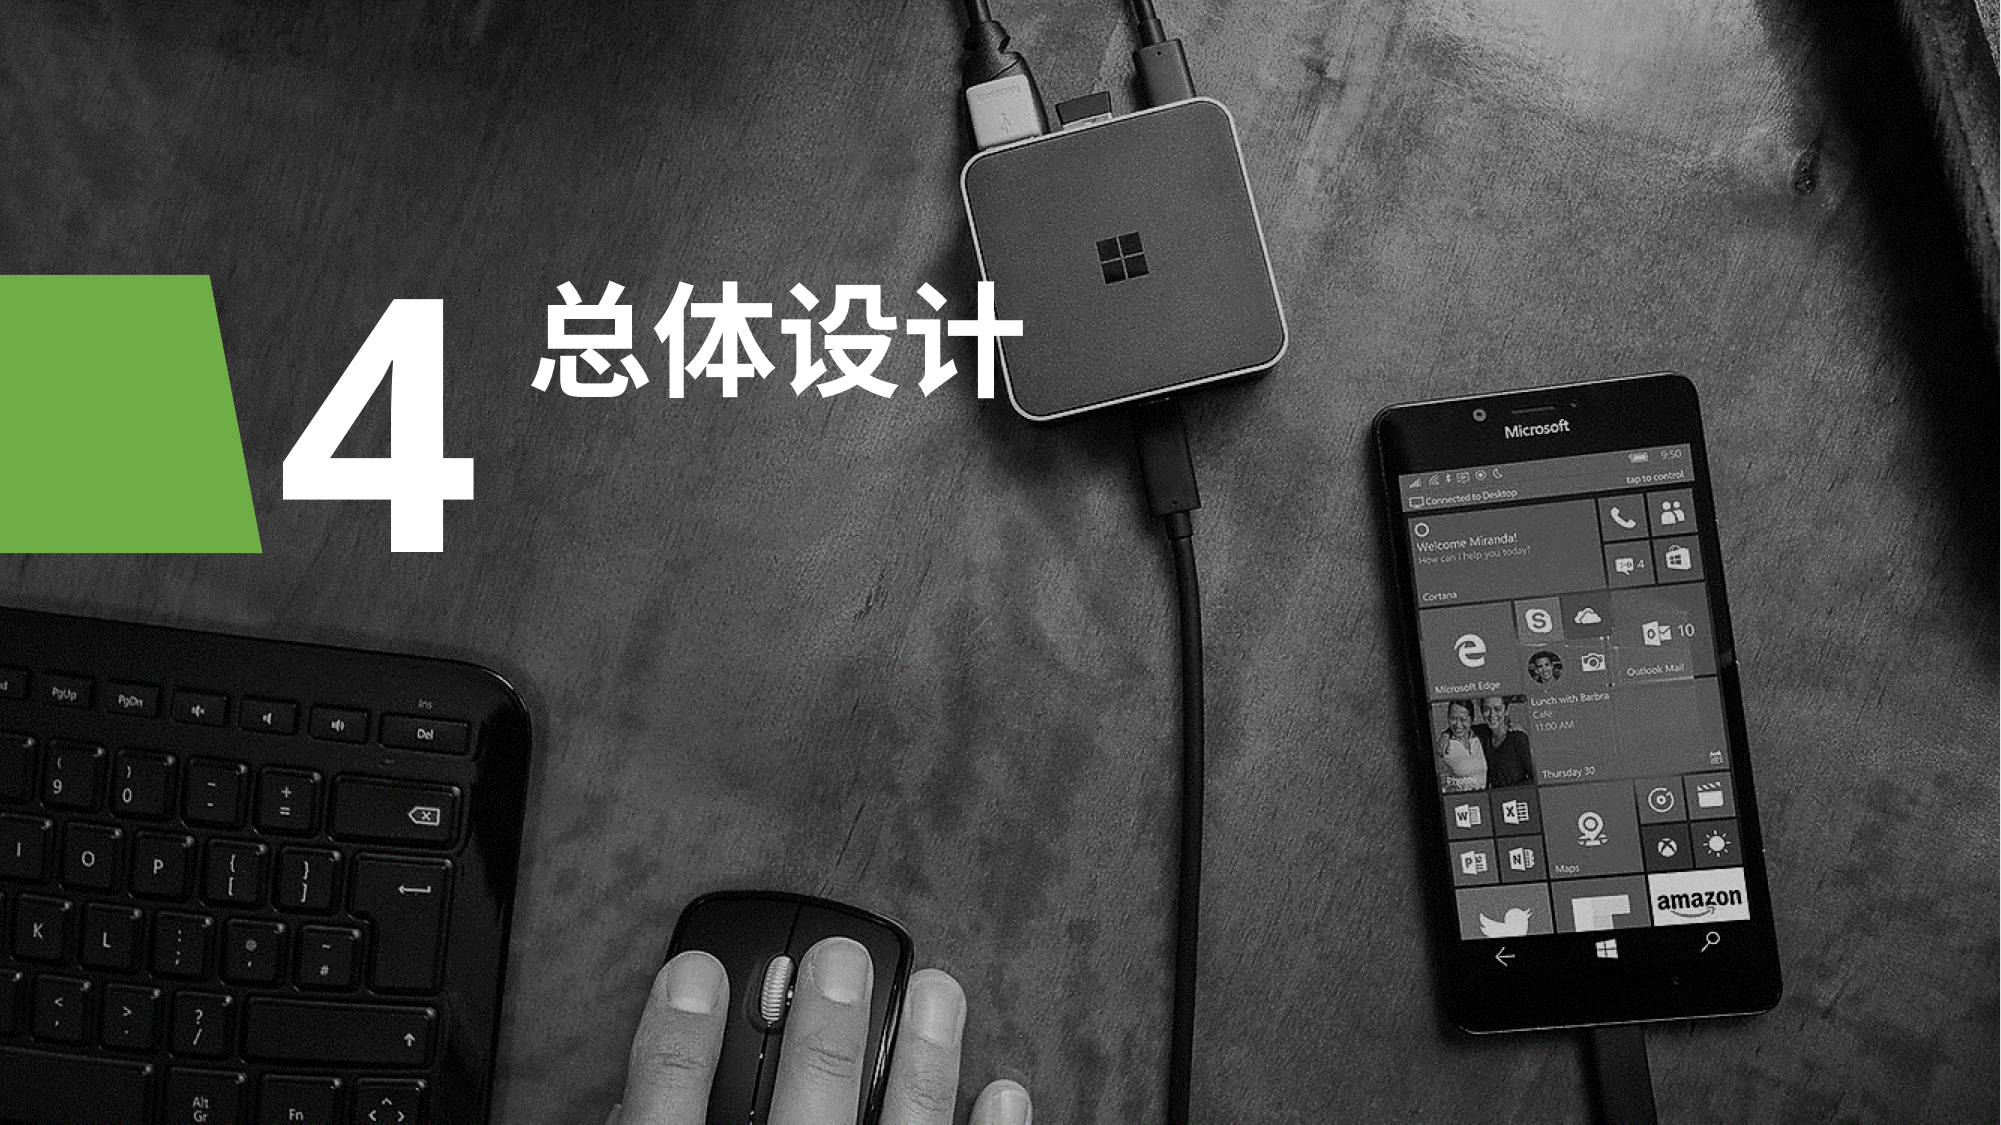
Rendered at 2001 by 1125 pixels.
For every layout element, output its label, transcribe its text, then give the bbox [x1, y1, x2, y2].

list 4 [262, 238, 513, 600]
picture [0, 0, 2001, 1125]
list 总体设计 [512, 272, 1569, 432]
